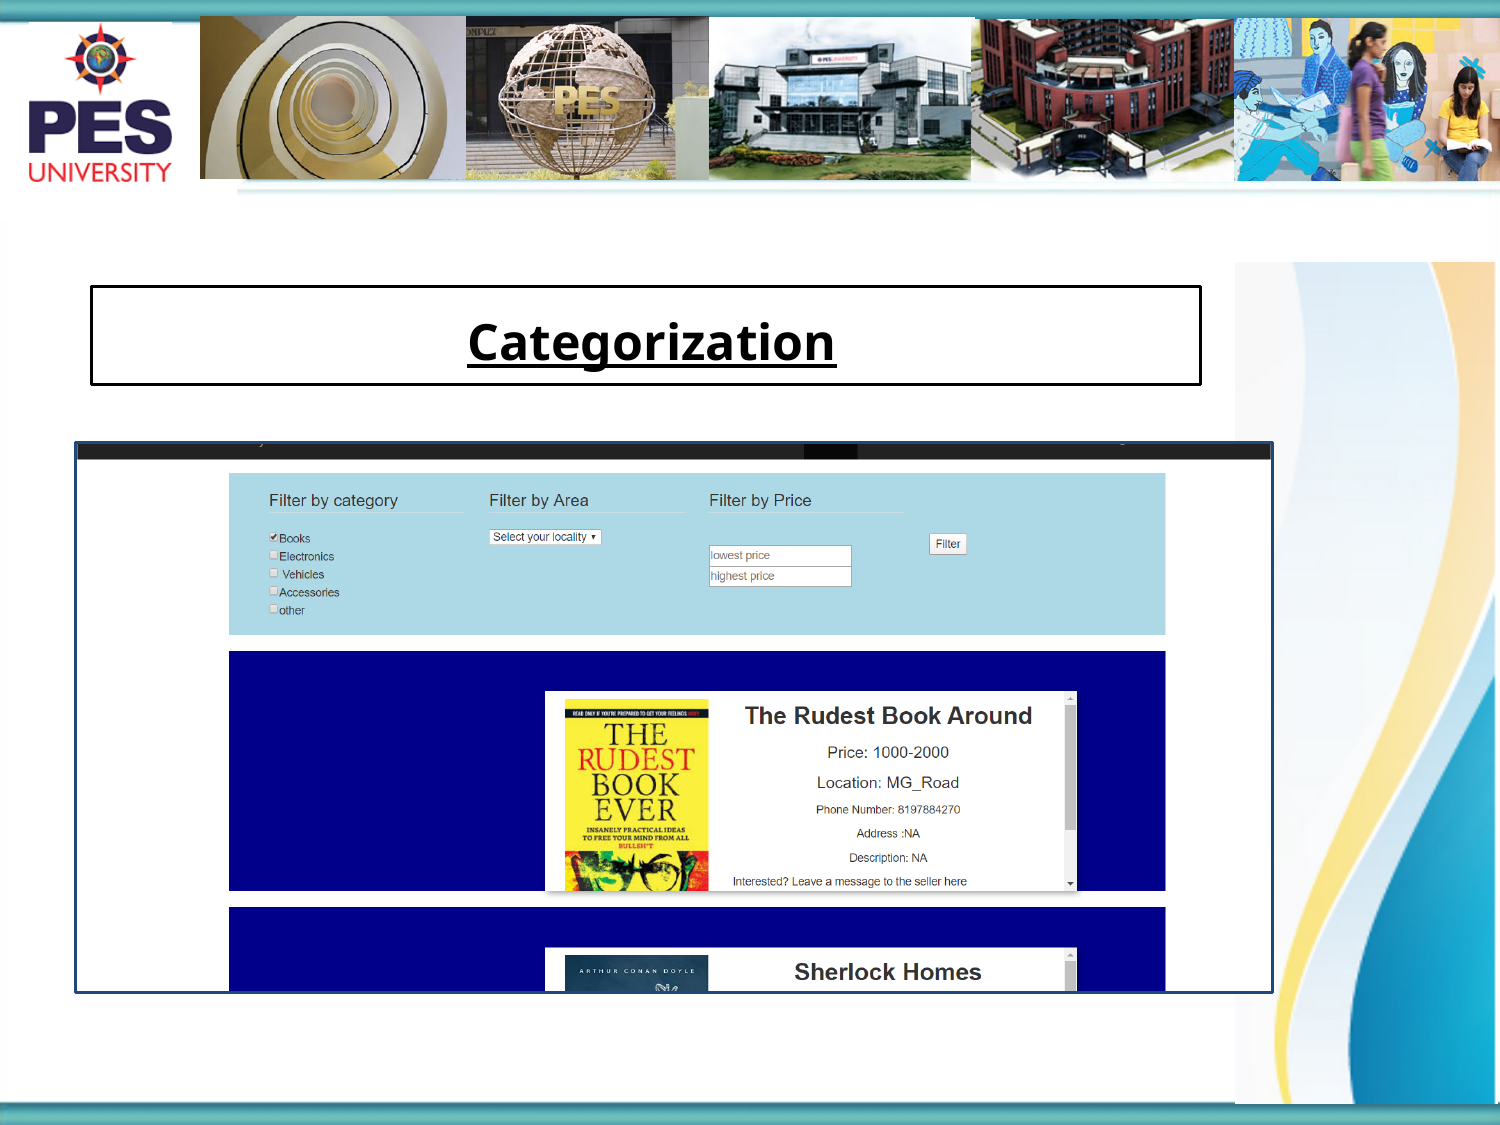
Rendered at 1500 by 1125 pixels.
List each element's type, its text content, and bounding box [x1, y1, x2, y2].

text_box Categorization [91, 286, 1201, 385]
picture [0, 0, 1500, 1125]
